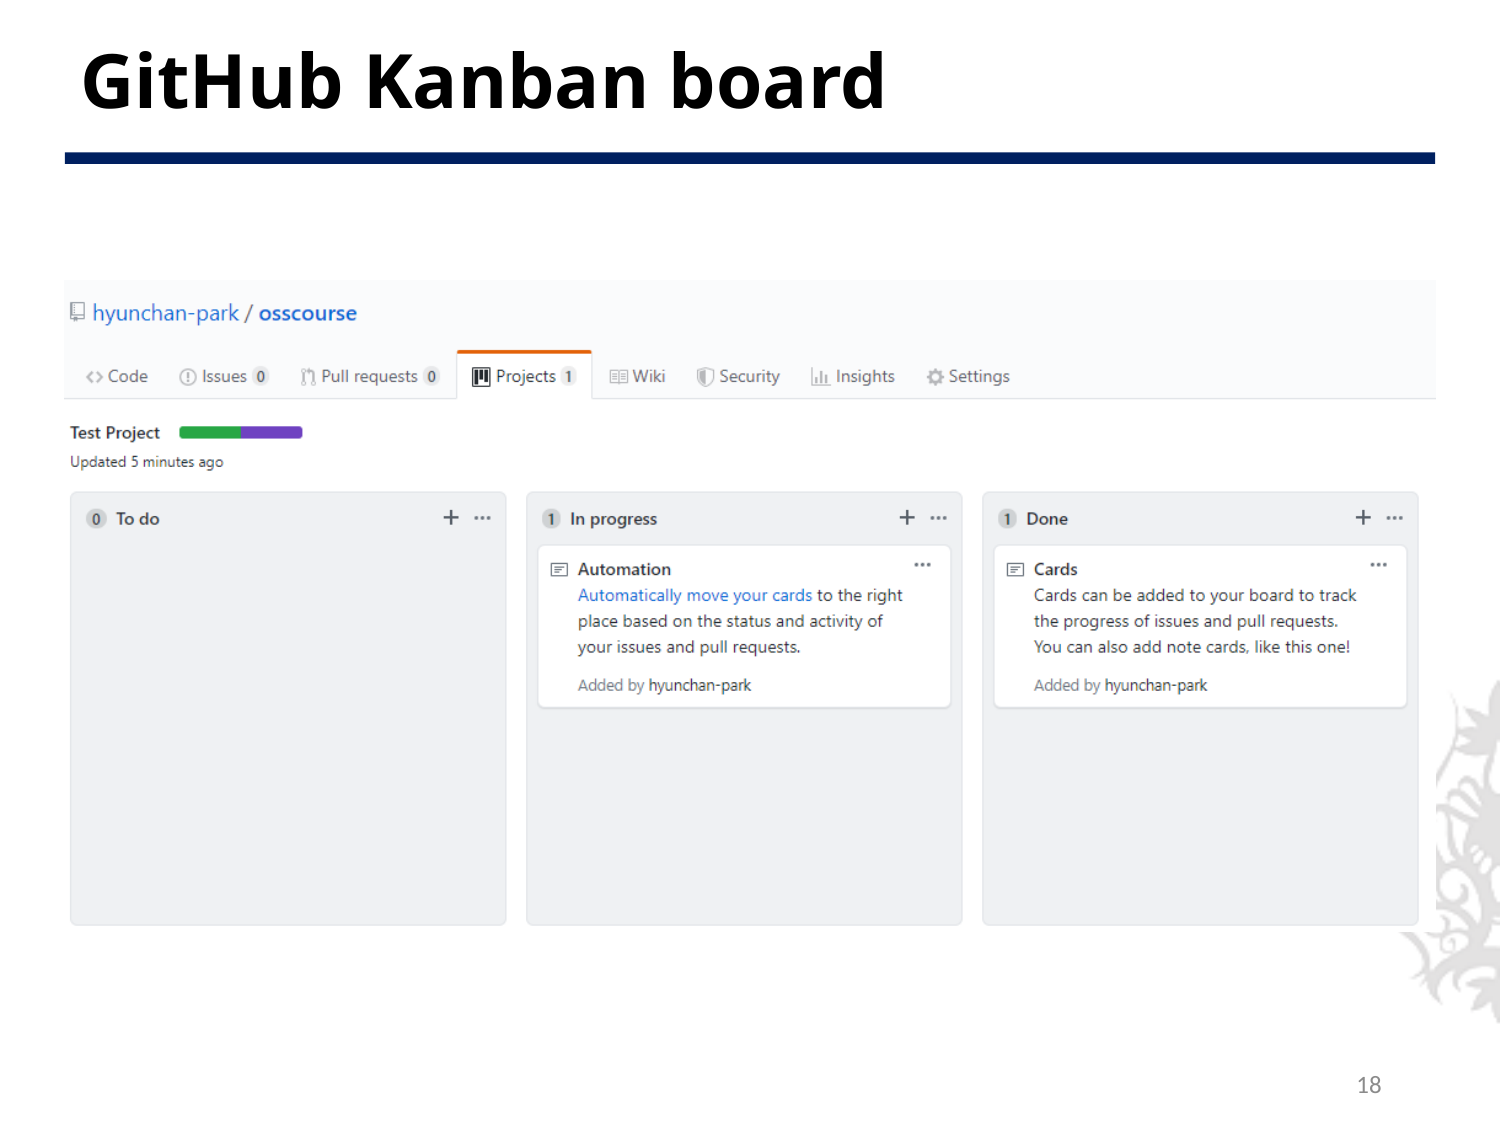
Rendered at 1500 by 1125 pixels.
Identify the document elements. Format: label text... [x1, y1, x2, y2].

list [64, 280, 1436, 932]
slide_number 18 [1059, 1057, 1397, 1111]
title GitHub Kanban board [64, 26, 1436, 143]
